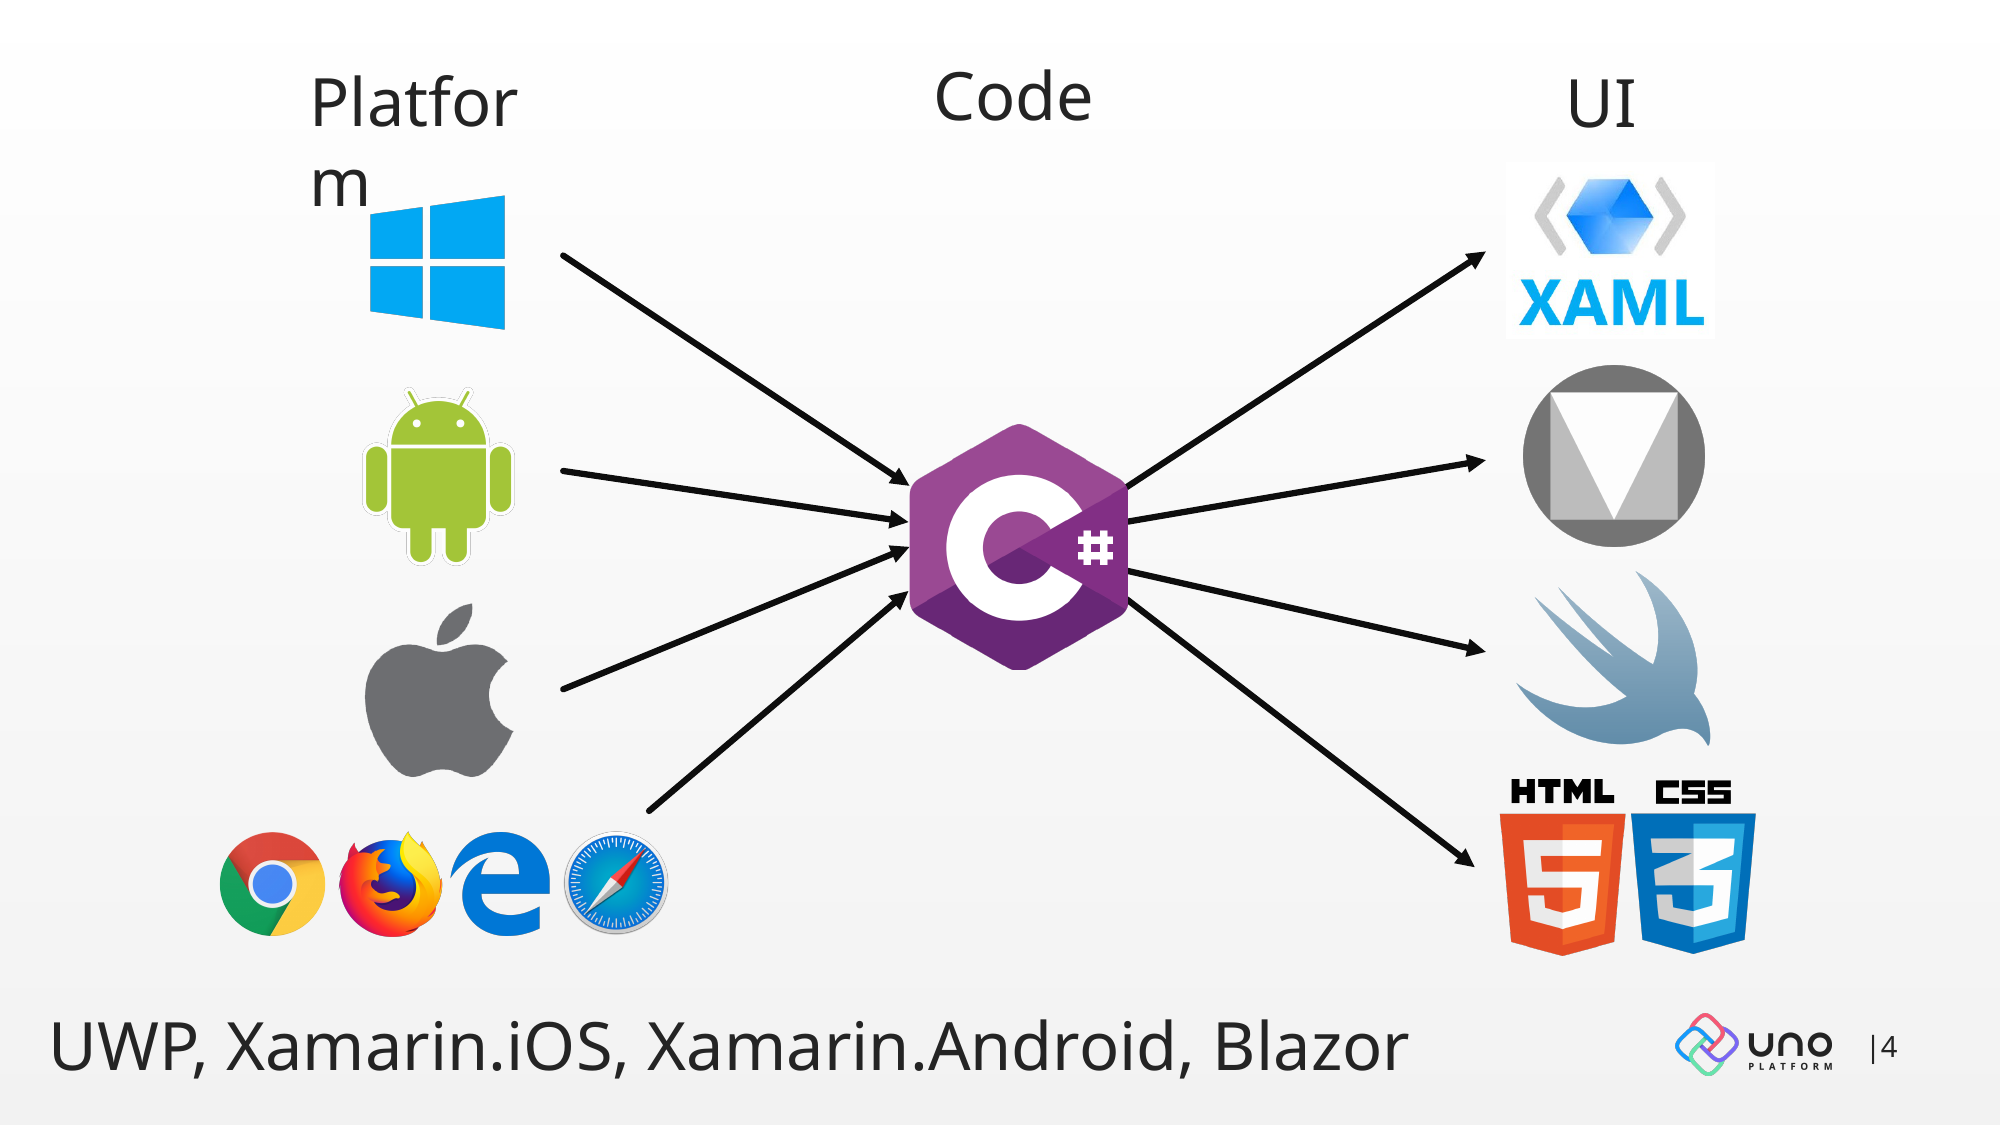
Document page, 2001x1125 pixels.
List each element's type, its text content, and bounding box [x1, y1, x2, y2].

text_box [563, 255, 910, 470]
text_box UI [1472, 60, 1730, 141]
title UWP, Xamarin.iOS, Xamarin.Android, Blazor [49, 1003, 1449, 1085]
picture [909, 424, 1129, 670]
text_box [1129, 570, 1487, 653]
picture [1675, 1013, 1832, 1076]
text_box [648, 590, 909, 812]
text_box Code [885, 54, 1143, 135]
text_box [1129, 459, 1487, 522]
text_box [216, 824, 680, 944]
picture [348, 600, 528, 779]
picture [362, 386, 515, 566]
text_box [563, 546, 909, 690]
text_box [1123, 251, 1487, 459]
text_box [1126, 599, 1475, 868]
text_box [1474, 161, 1756, 956]
slide_number |4 [1831, 1030, 1898, 1066]
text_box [562, 470, 909, 523]
picture [348, 173, 527, 352]
text_box Platform [309, 59, 567, 220]
